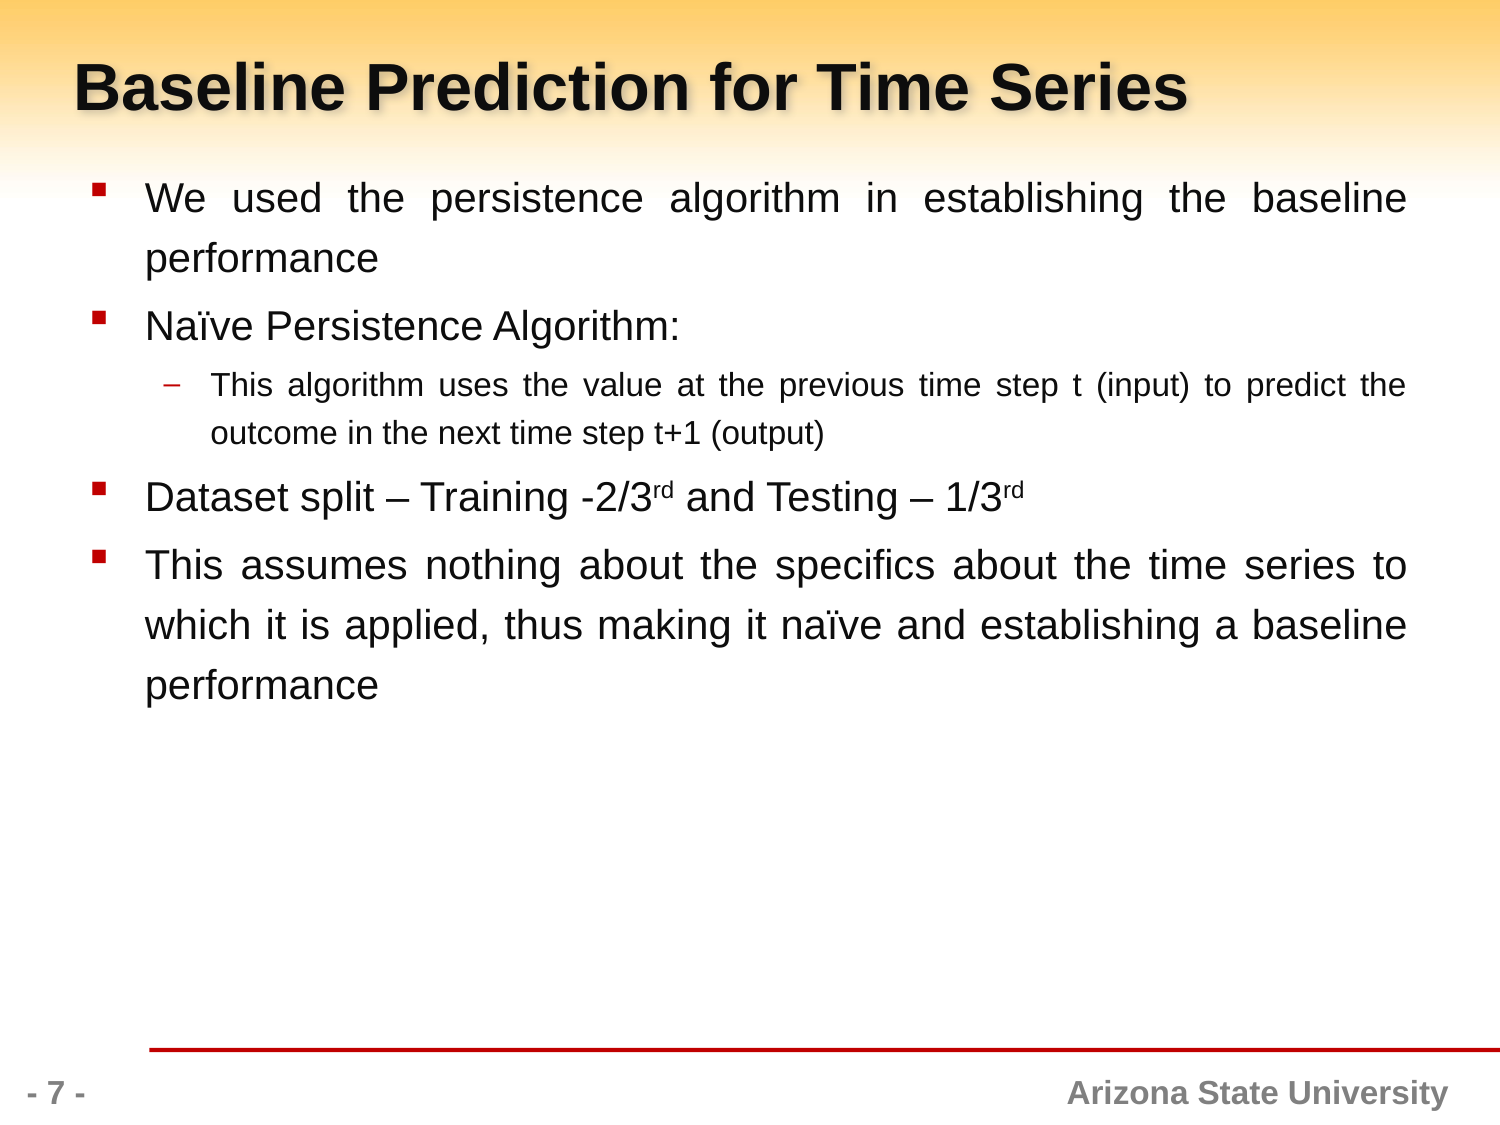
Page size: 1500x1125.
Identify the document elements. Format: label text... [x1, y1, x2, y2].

list We used the persistence algorithm in establishing the baseline performance Naïve Persistence Algorithm: This algorithm uses the value at the previous time step t (input) to predict the outcome in the next time step t+1 (output) Dataset split – Training -2/3rd and Testing – 1/3rd This assumes nothing about the specifics about the time series to which it is applied, thus making it naïve and establishing a baseline performance [73, 152, 1424, 992]
title Baseline Prediction for Time Series [72, 18, 1424, 150]
picture [0, 0, 1500, 198]
slide_number - 7 - [0, 1063, 113, 1125]
